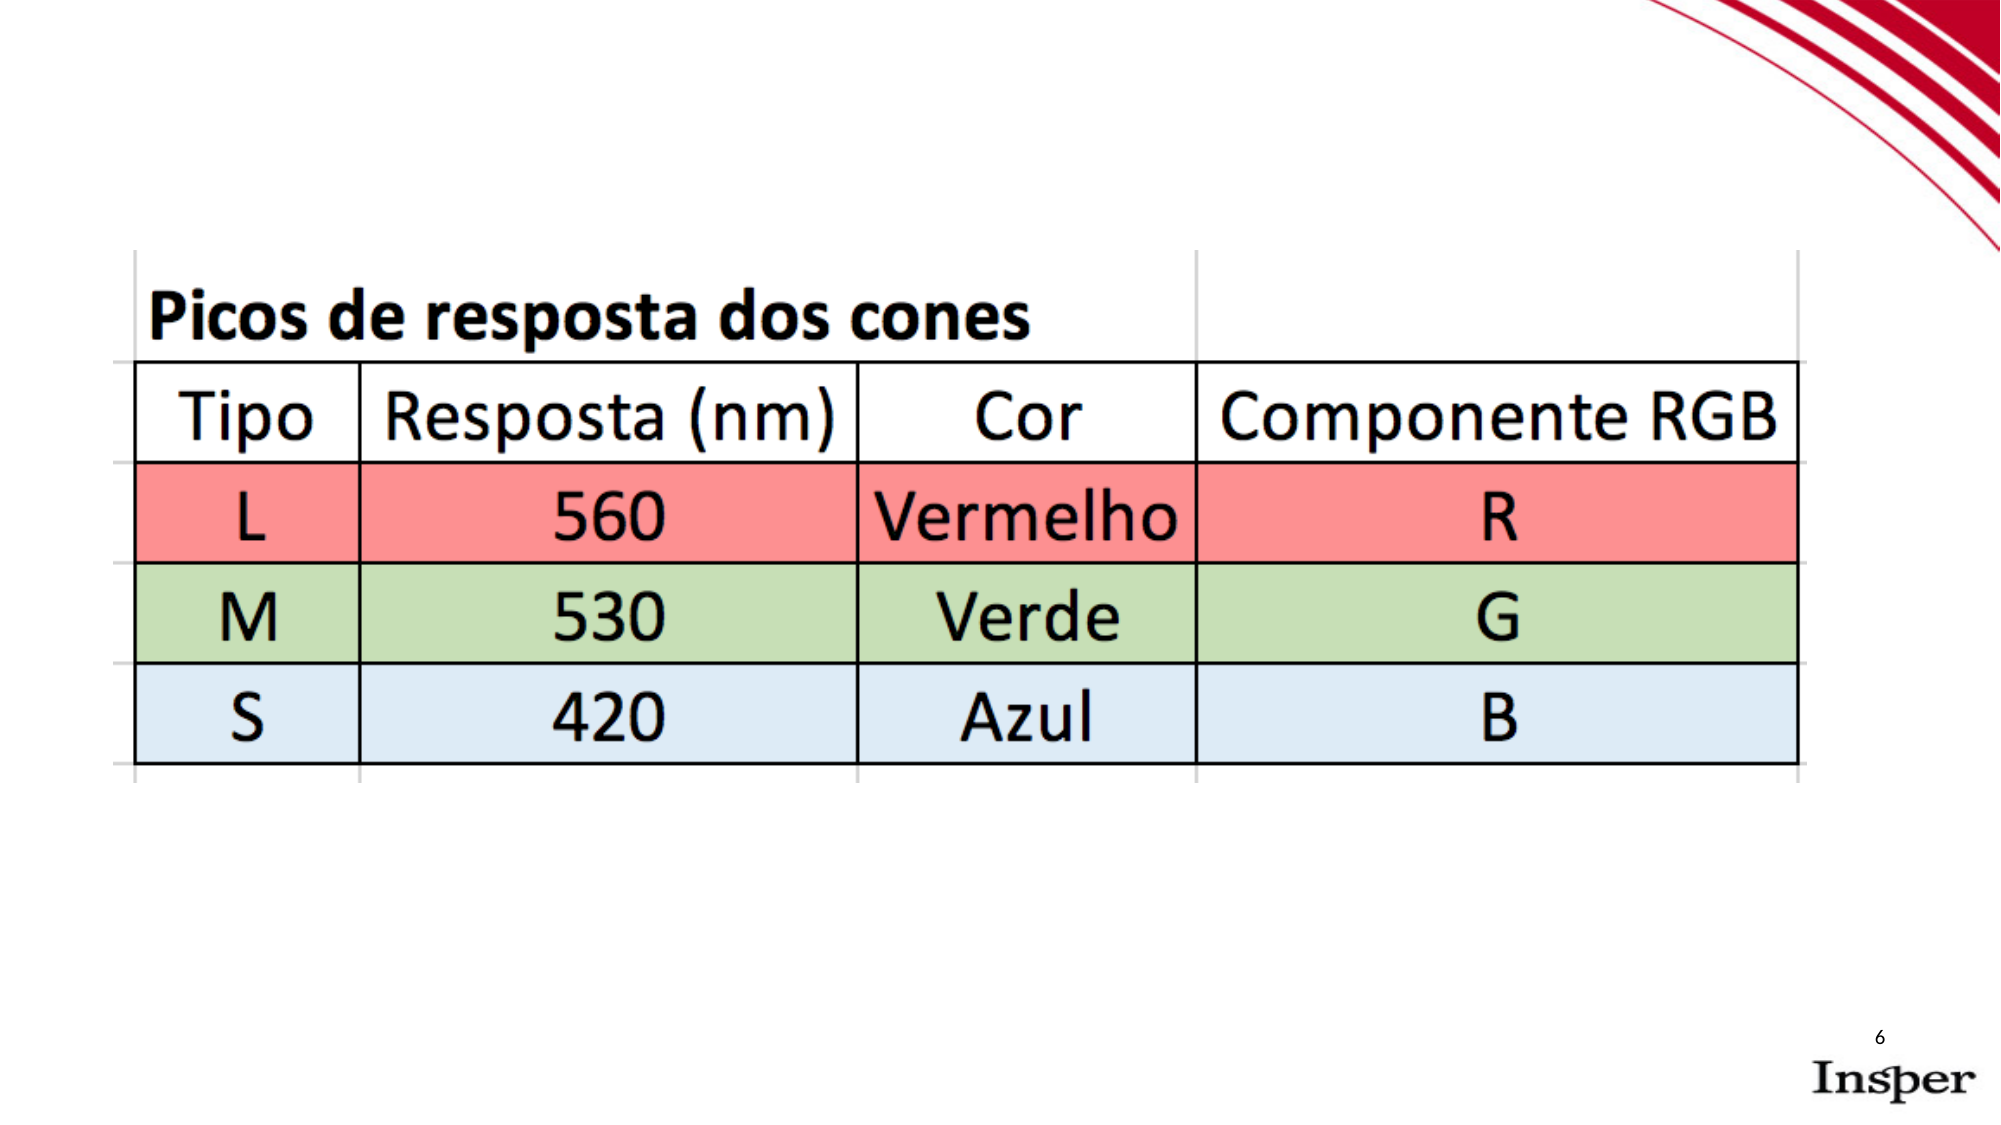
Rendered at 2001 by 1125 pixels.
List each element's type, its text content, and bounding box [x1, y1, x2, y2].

slide_number 6 [1433, 1016, 1900, 1076]
picture [0, 0, 2000, 1125]
